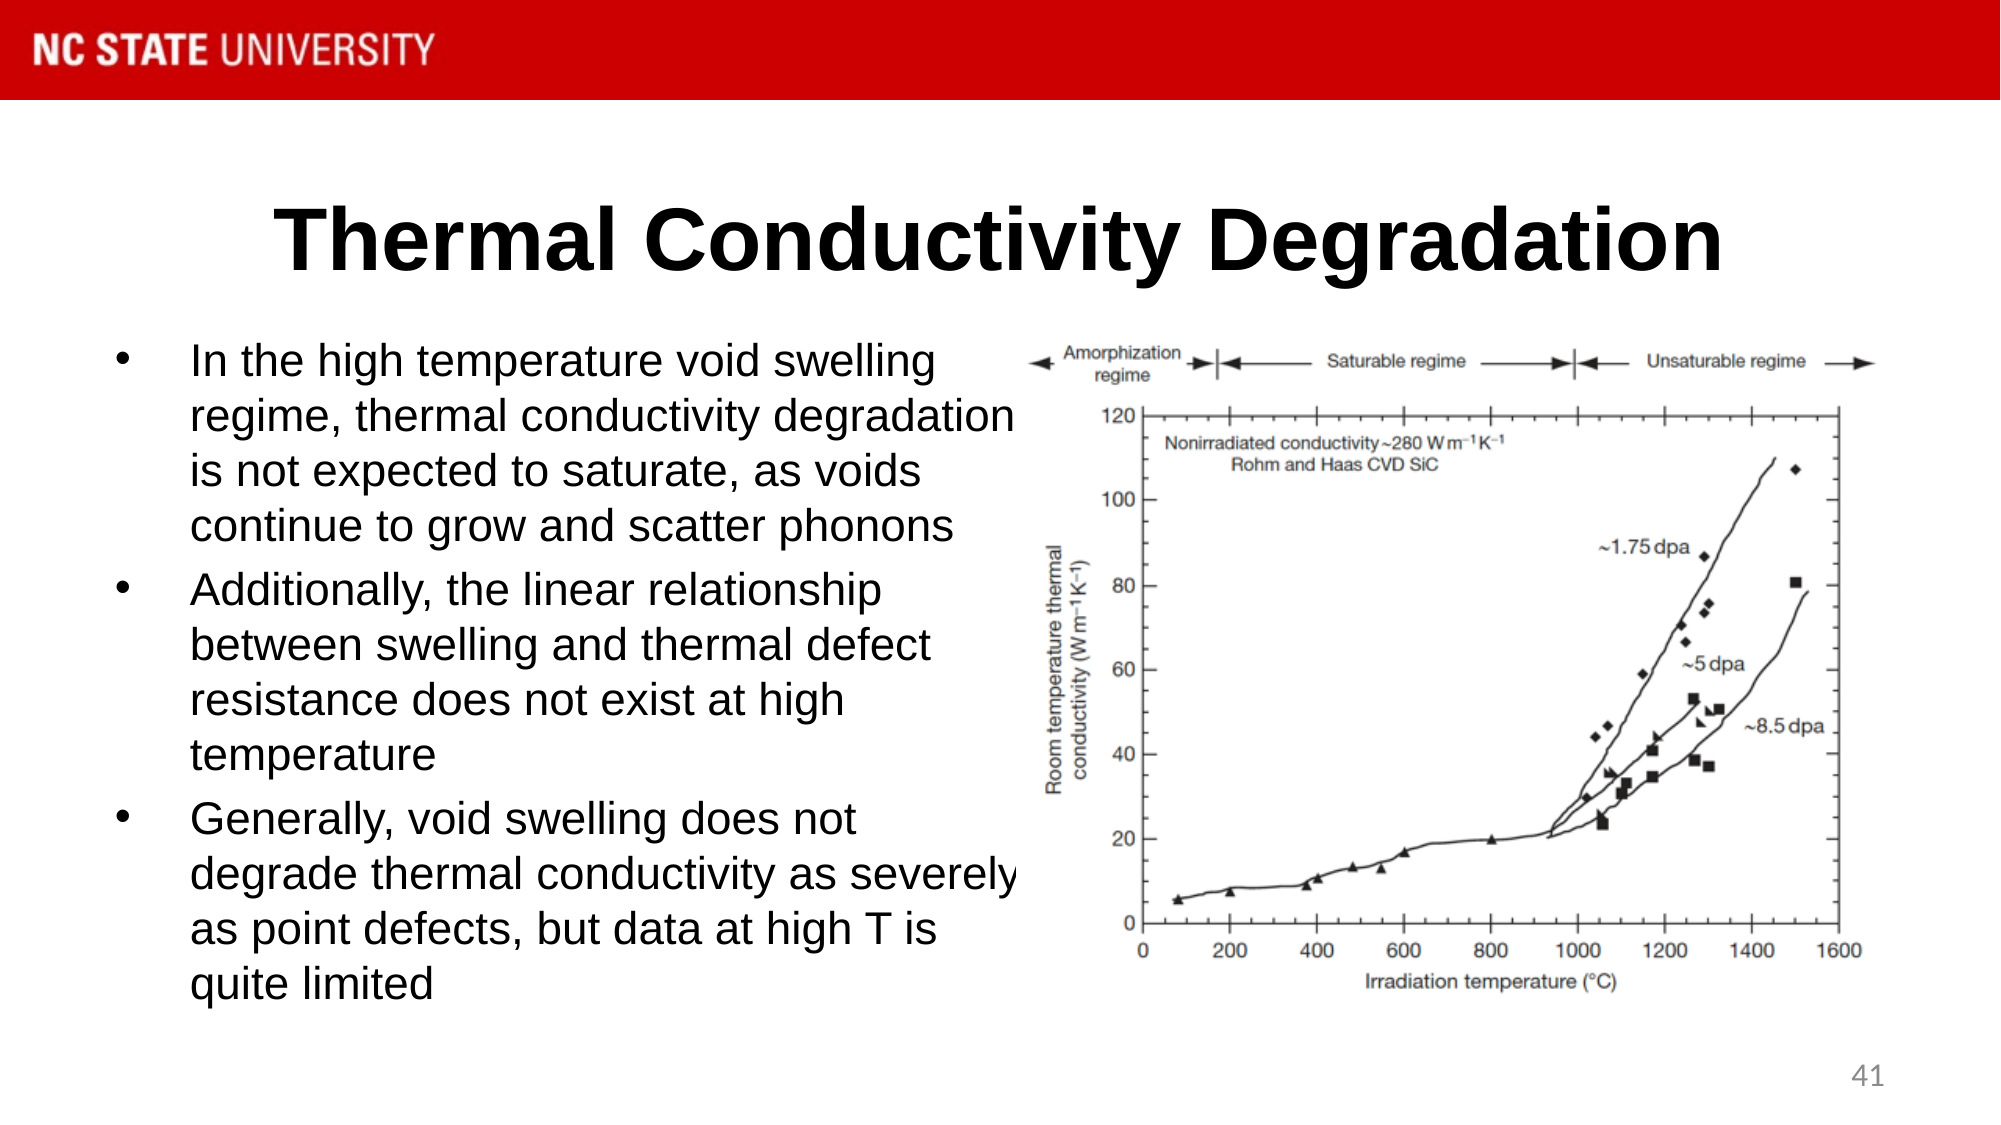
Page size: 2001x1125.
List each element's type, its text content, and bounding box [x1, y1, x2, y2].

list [1016, 324, 1901, 1004]
title Thermal Conductivity Degradation [99, 147, 1900, 323]
picture [0, 0, 2001, 100]
list In the high temperature void swelling regime, thermal conductivity degradation is not expected to saturate, as voids continue to grow and scatter phonons Additionally, the linear relationship between swelling and thermal defect resistance does not exist at high temperature Generally, void swelling does not degrade thermal conductivity as severely as point defects, but data at high T is quite limited [99, 322, 1047, 1005]
slide_number 41 [1433, 1042, 1900, 1103]
